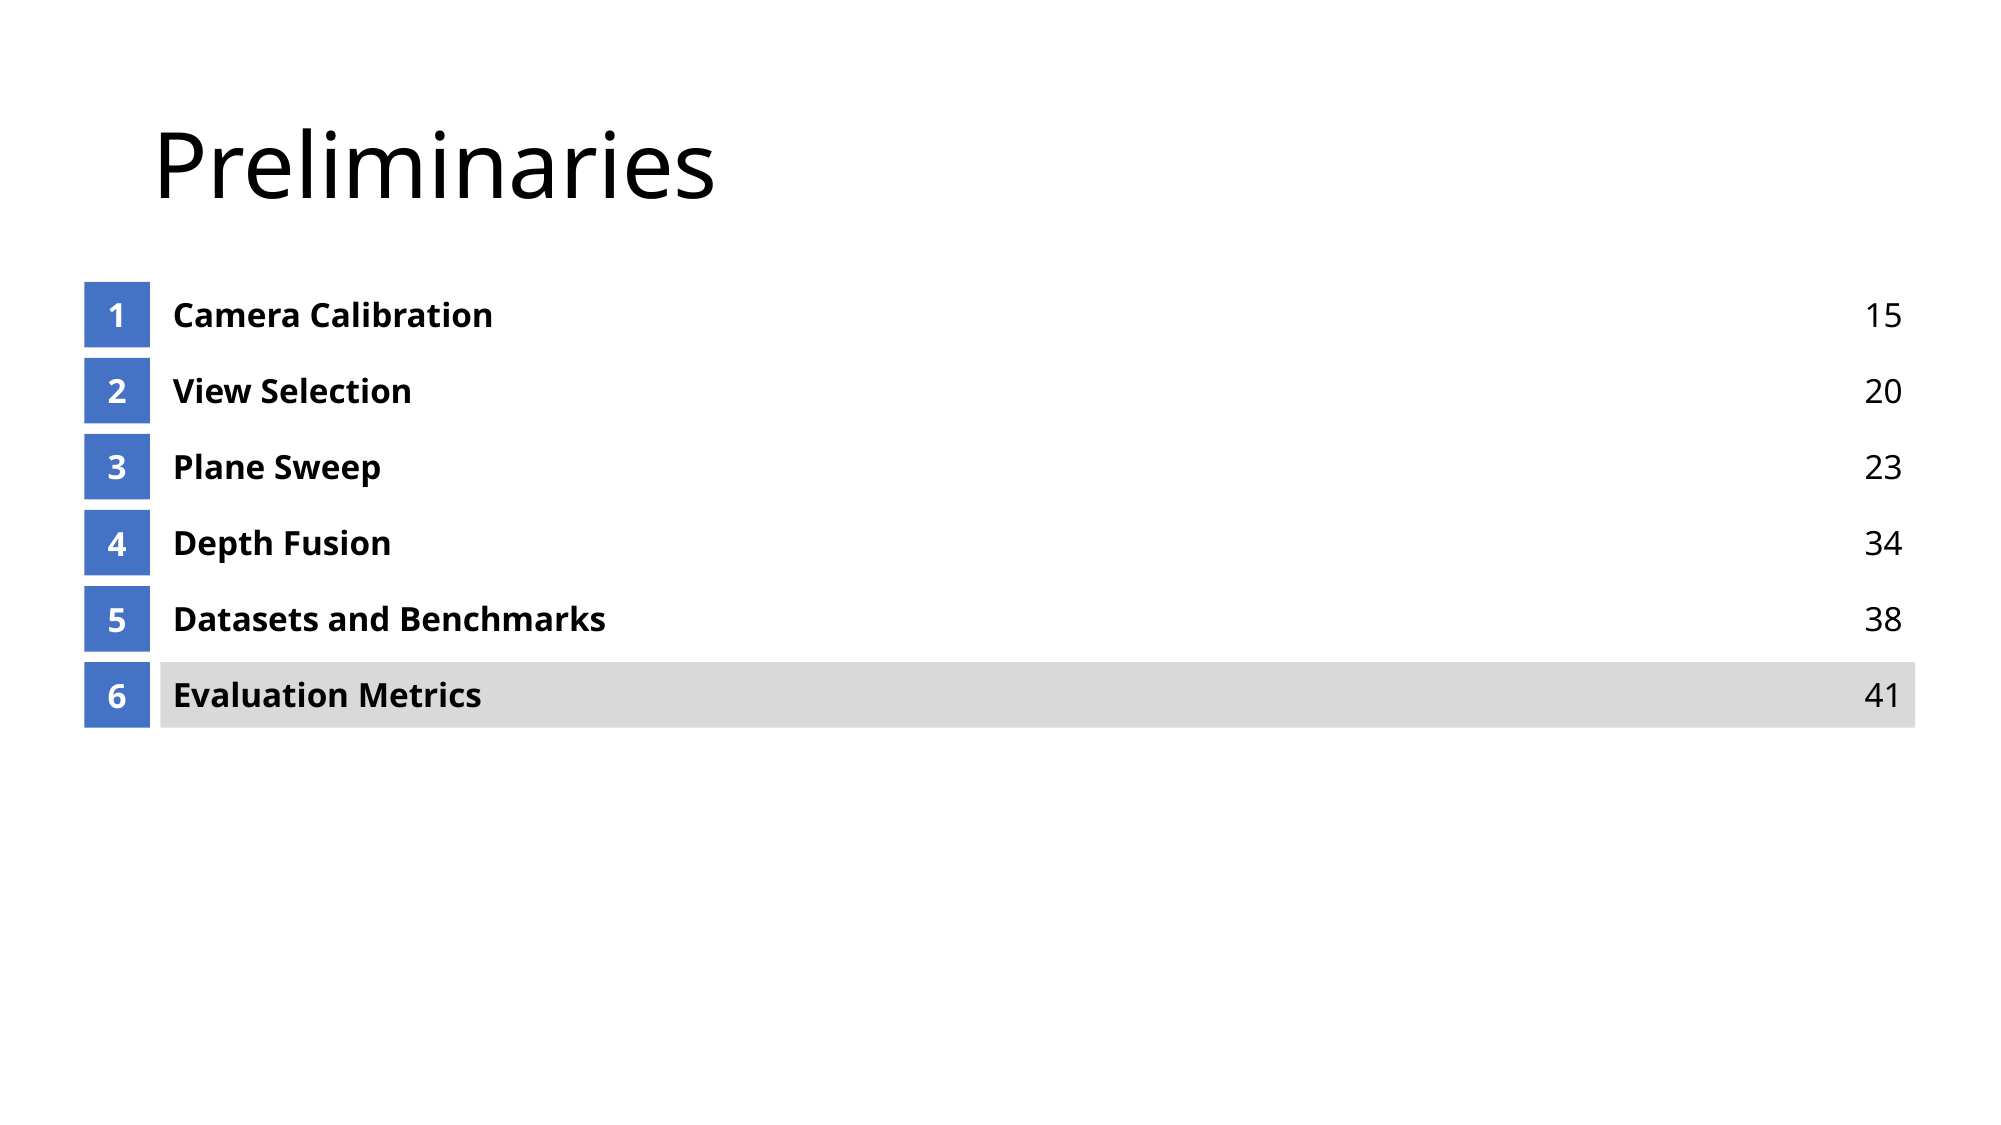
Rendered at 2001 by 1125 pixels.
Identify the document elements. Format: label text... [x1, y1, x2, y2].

text_box 3 [83, 433, 151, 500]
text_box 5 [83, 585, 151, 653]
text_box View Selection [159, 357, 566, 424]
text_box 41 [1884, 661, 1904, 729]
text_box 23 [1884, 433, 1904, 500]
text_box [1904, 661, 1916, 729]
text_box 6 [83, 661, 151, 729]
text_box 4 [83, 509, 151, 577]
title Preliminaries [137, 59, 1863, 278]
text_box 38 [1884, 585, 1904, 653]
text_box 20 [1884, 357, 1904, 424]
text_box 1 [83, 281, 151, 348]
text_box Camera Calibration [159, 281, 566, 348]
text_box 2 [83, 357, 151, 424]
text_box Evaluation Metrics [159, 661, 566, 729]
text_box Datasets and Benchmarks [159, 585, 566, 653]
text_box [566, 661, 1884, 729]
text_box Depth Fusion [159, 509, 566, 577]
text_box 15 [1884, 281, 1904, 348]
text_box Plane Sweep [159, 433, 566, 500]
text_box 34 [1884, 509, 1904, 577]
